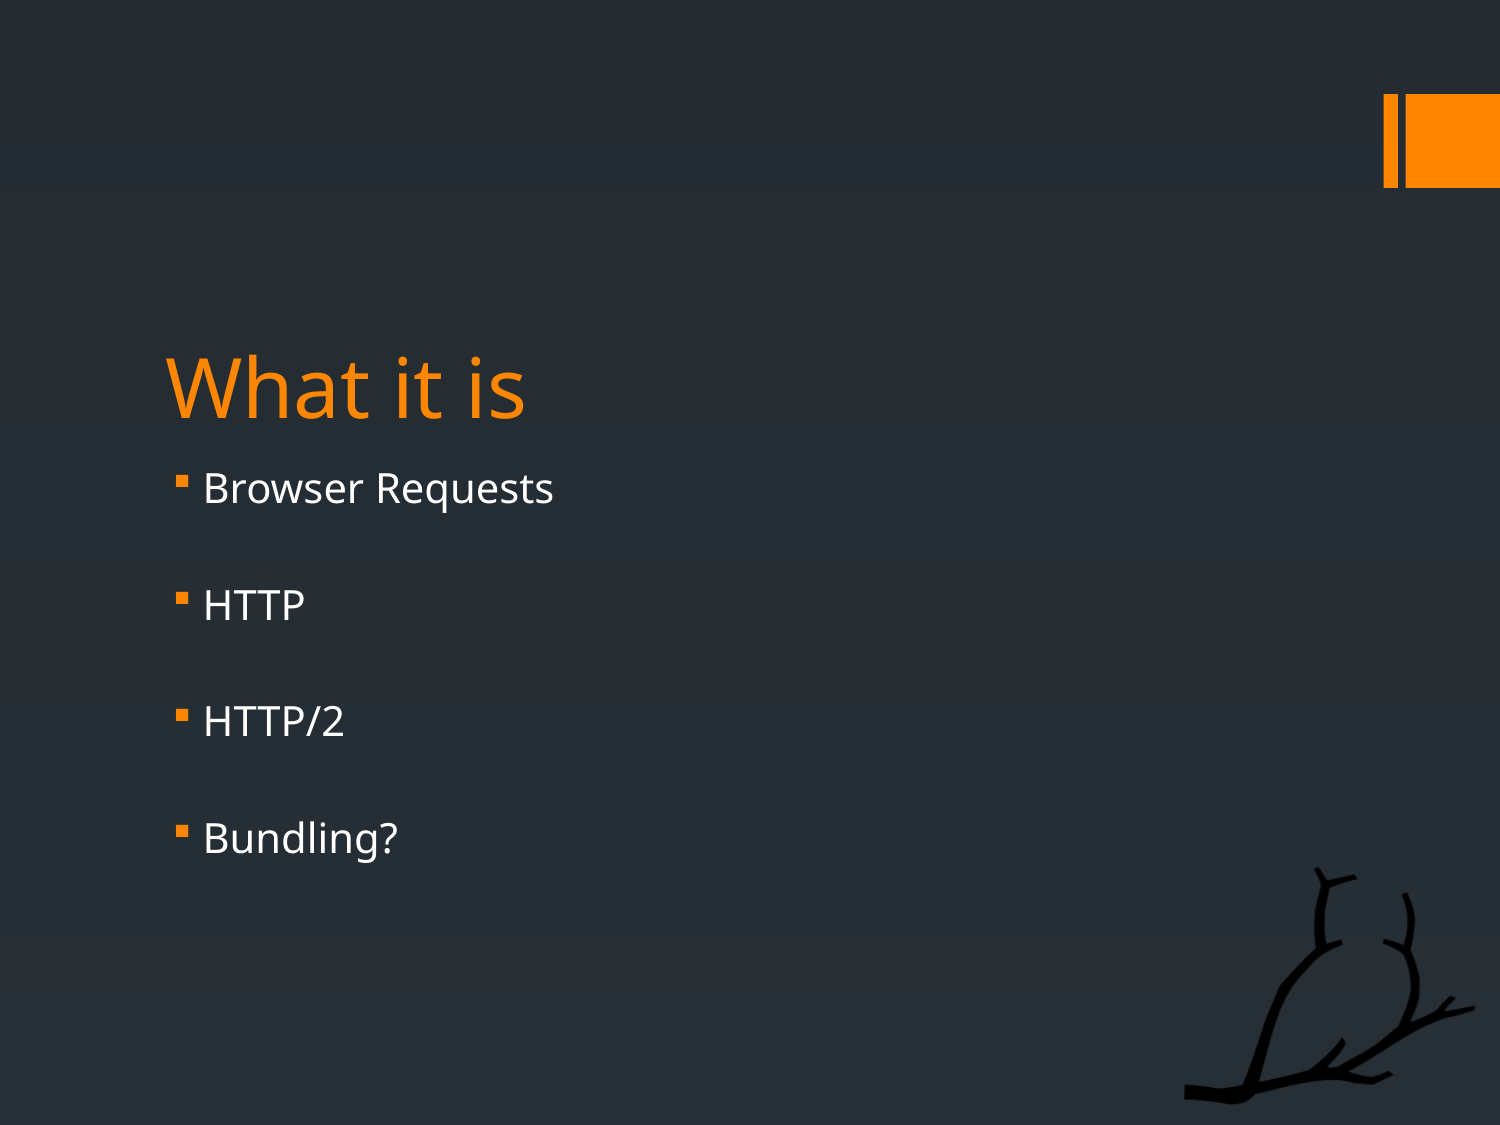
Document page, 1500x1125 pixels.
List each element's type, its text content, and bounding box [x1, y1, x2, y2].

list Browser Requests HTTP HTTP/2 Bundling? [150, 454, 1350, 1035]
title What it is [150, 253, 1350, 443]
picture [1157, 817, 1500, 1125]
